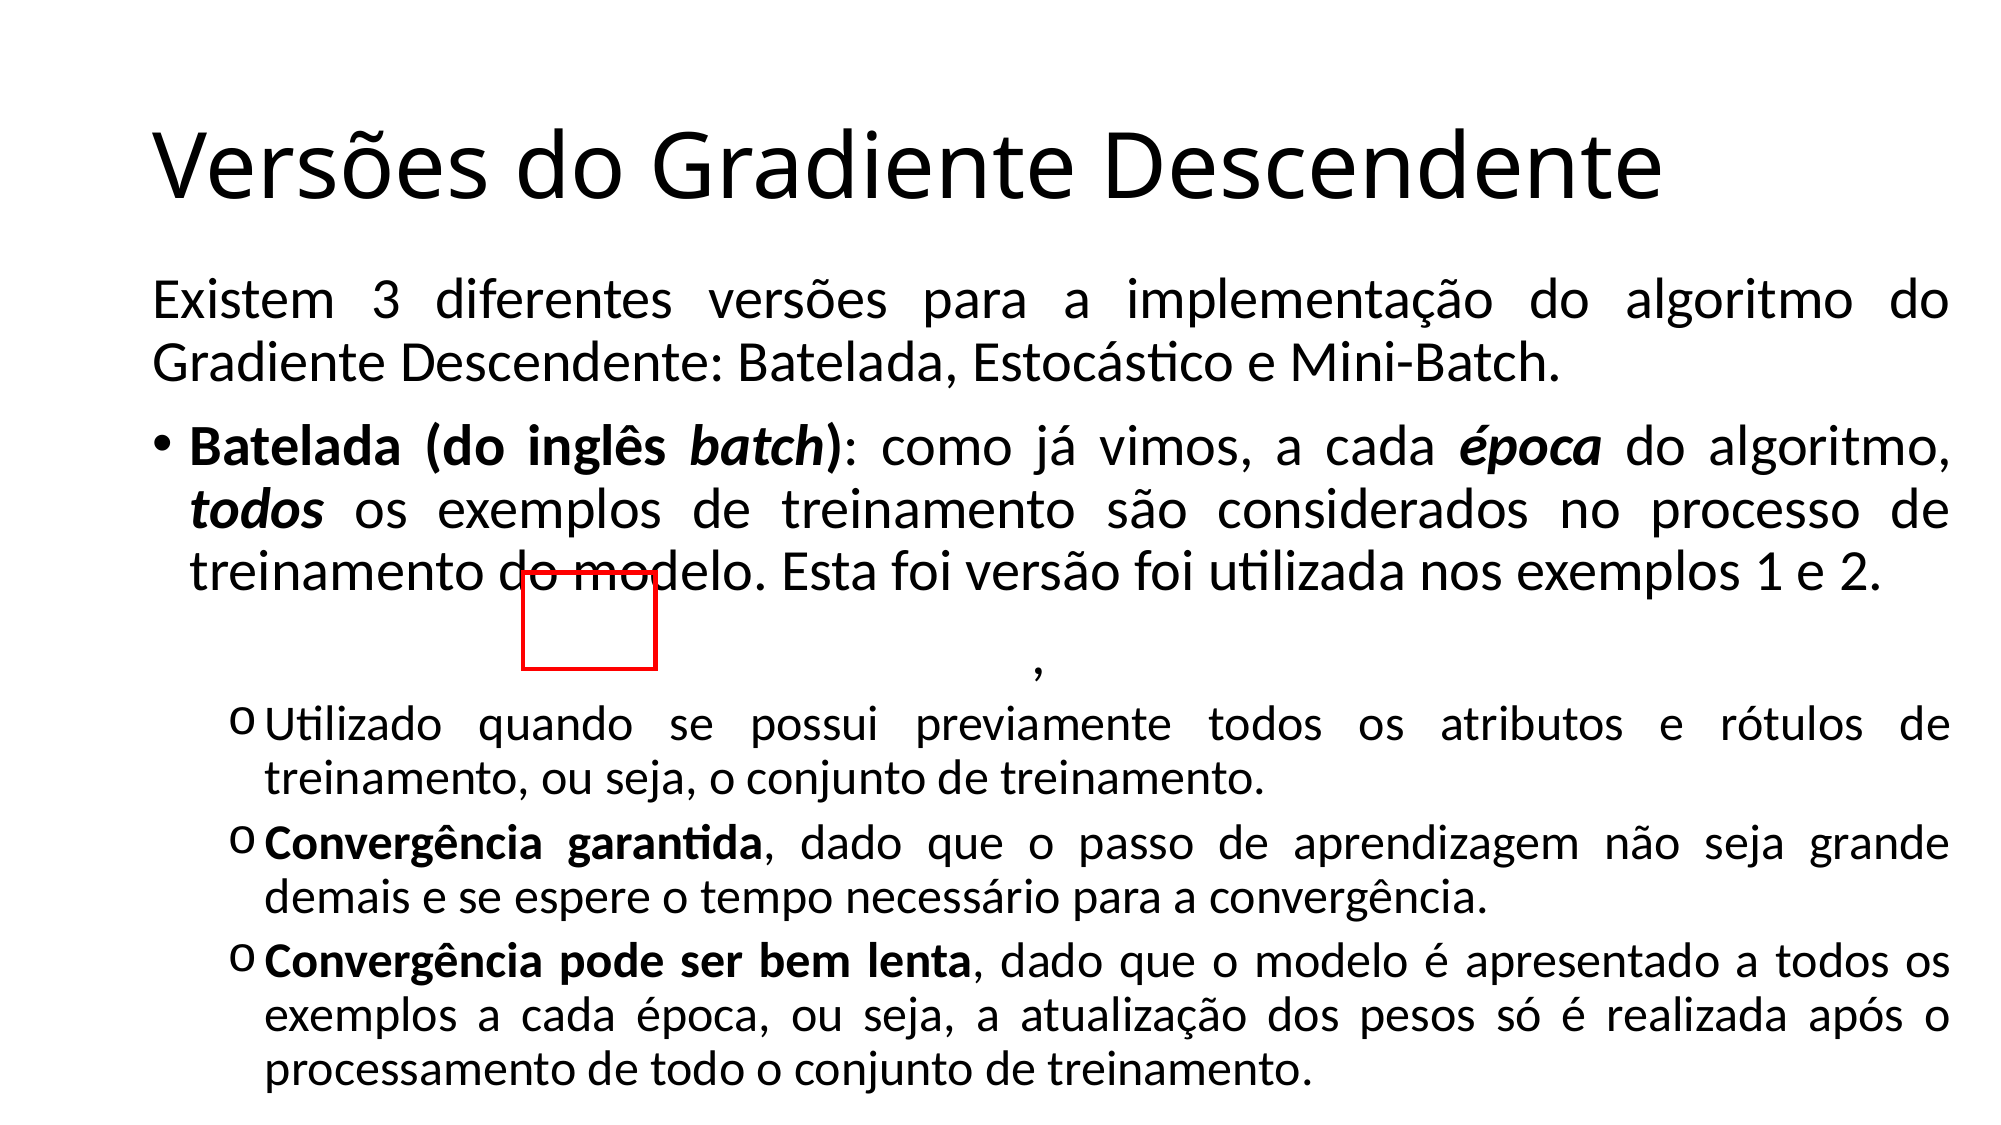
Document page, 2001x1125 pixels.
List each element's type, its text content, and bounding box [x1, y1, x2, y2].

text_box [522, 572, 657, 670]
title Versões do Gradiente Descendente [137, 59, 1863, 278]
